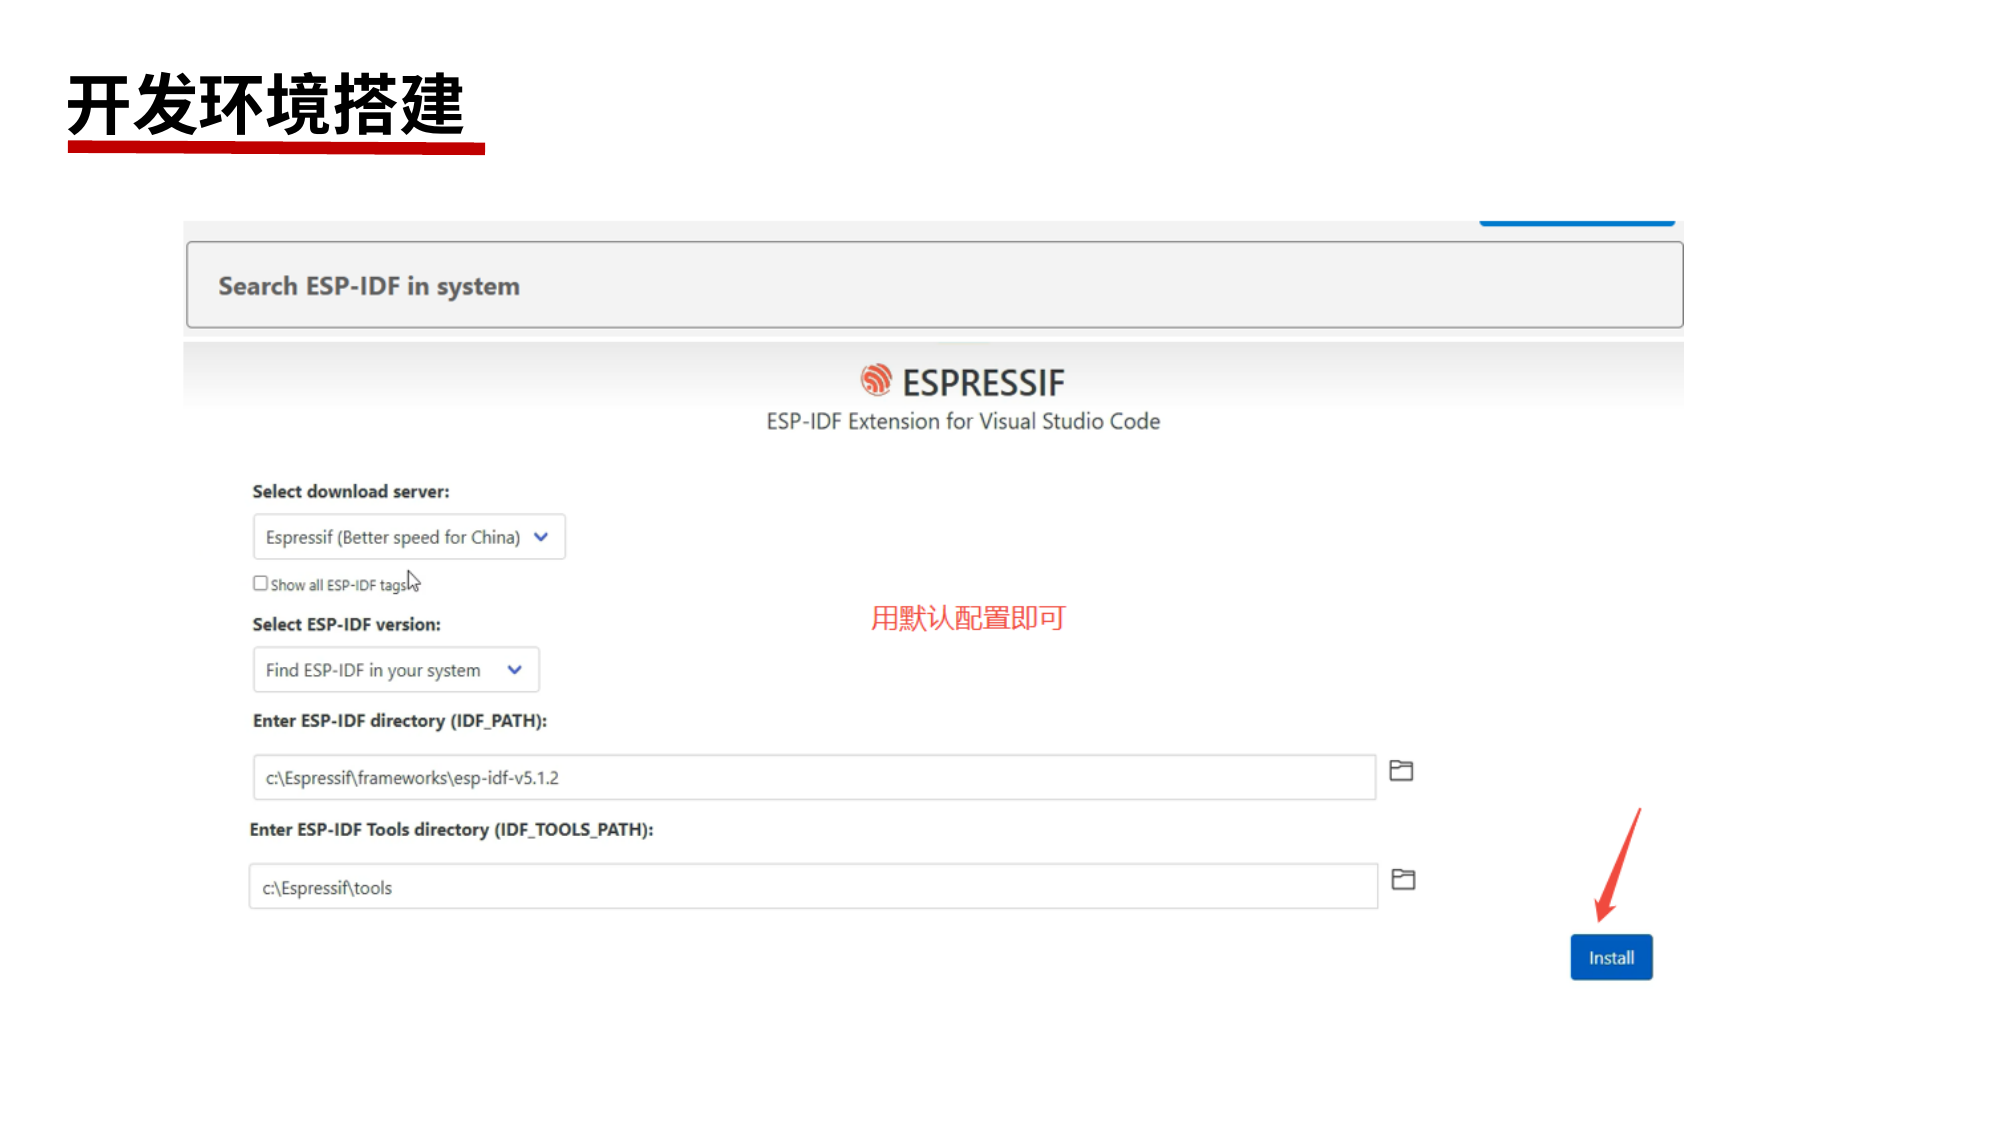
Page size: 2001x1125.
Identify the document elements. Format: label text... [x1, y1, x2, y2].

text_box 开发环境搭建 [43, 55, 488, 151]
picture [161, 184, 1684, 999]
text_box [67, 146, 486, 150]
